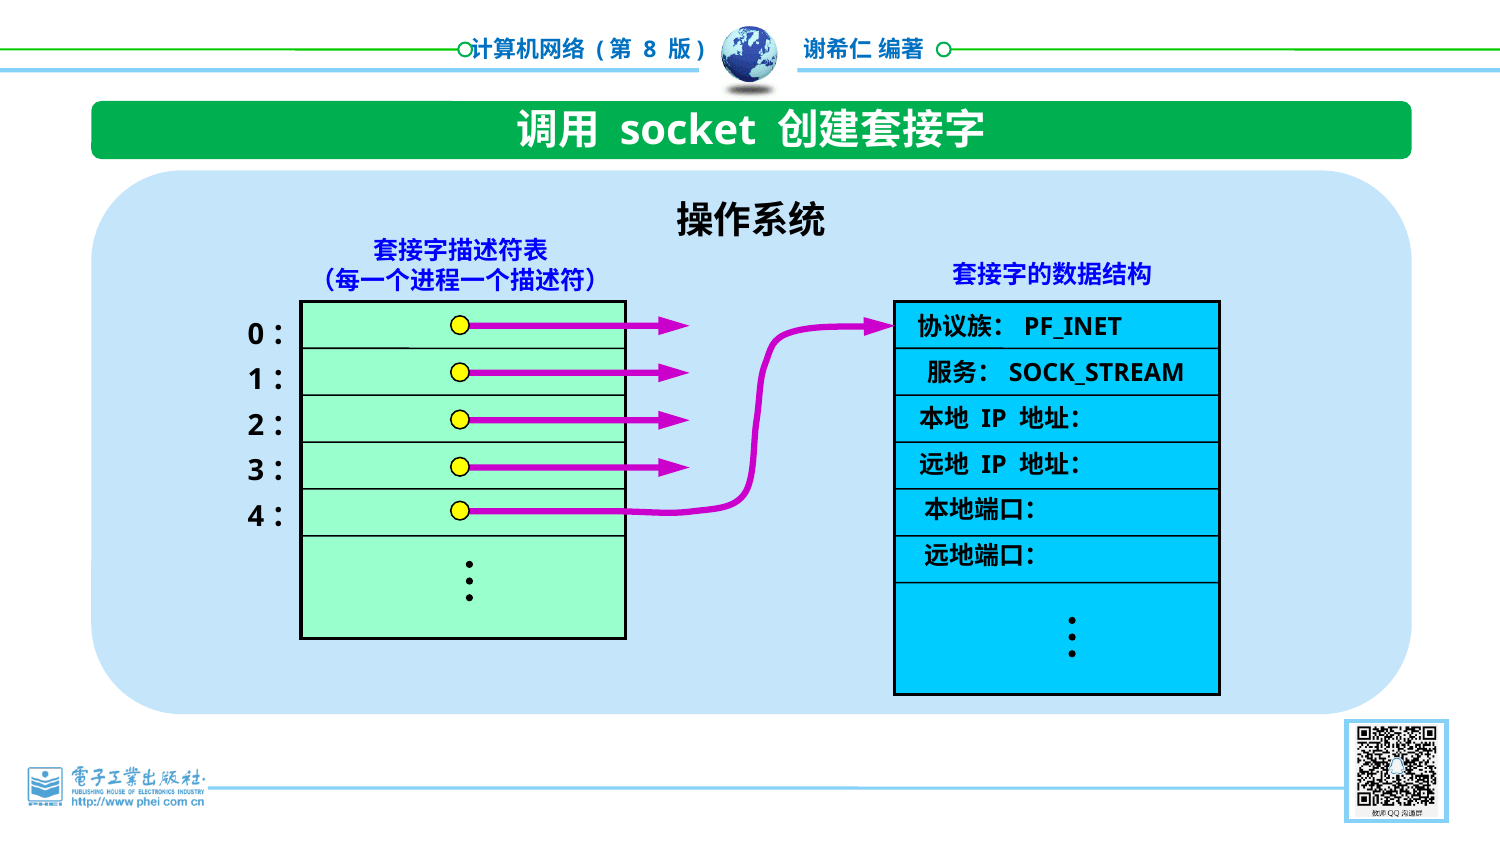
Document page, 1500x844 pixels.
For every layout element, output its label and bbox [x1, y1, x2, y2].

picture [719, 24, 779, 95]
picture [23, 764, 208, 809]
text_box [91, 95, 1412, 161]
text_box [89, 168, 1414, 717]
picture [1355, 724, 1438, 817]
